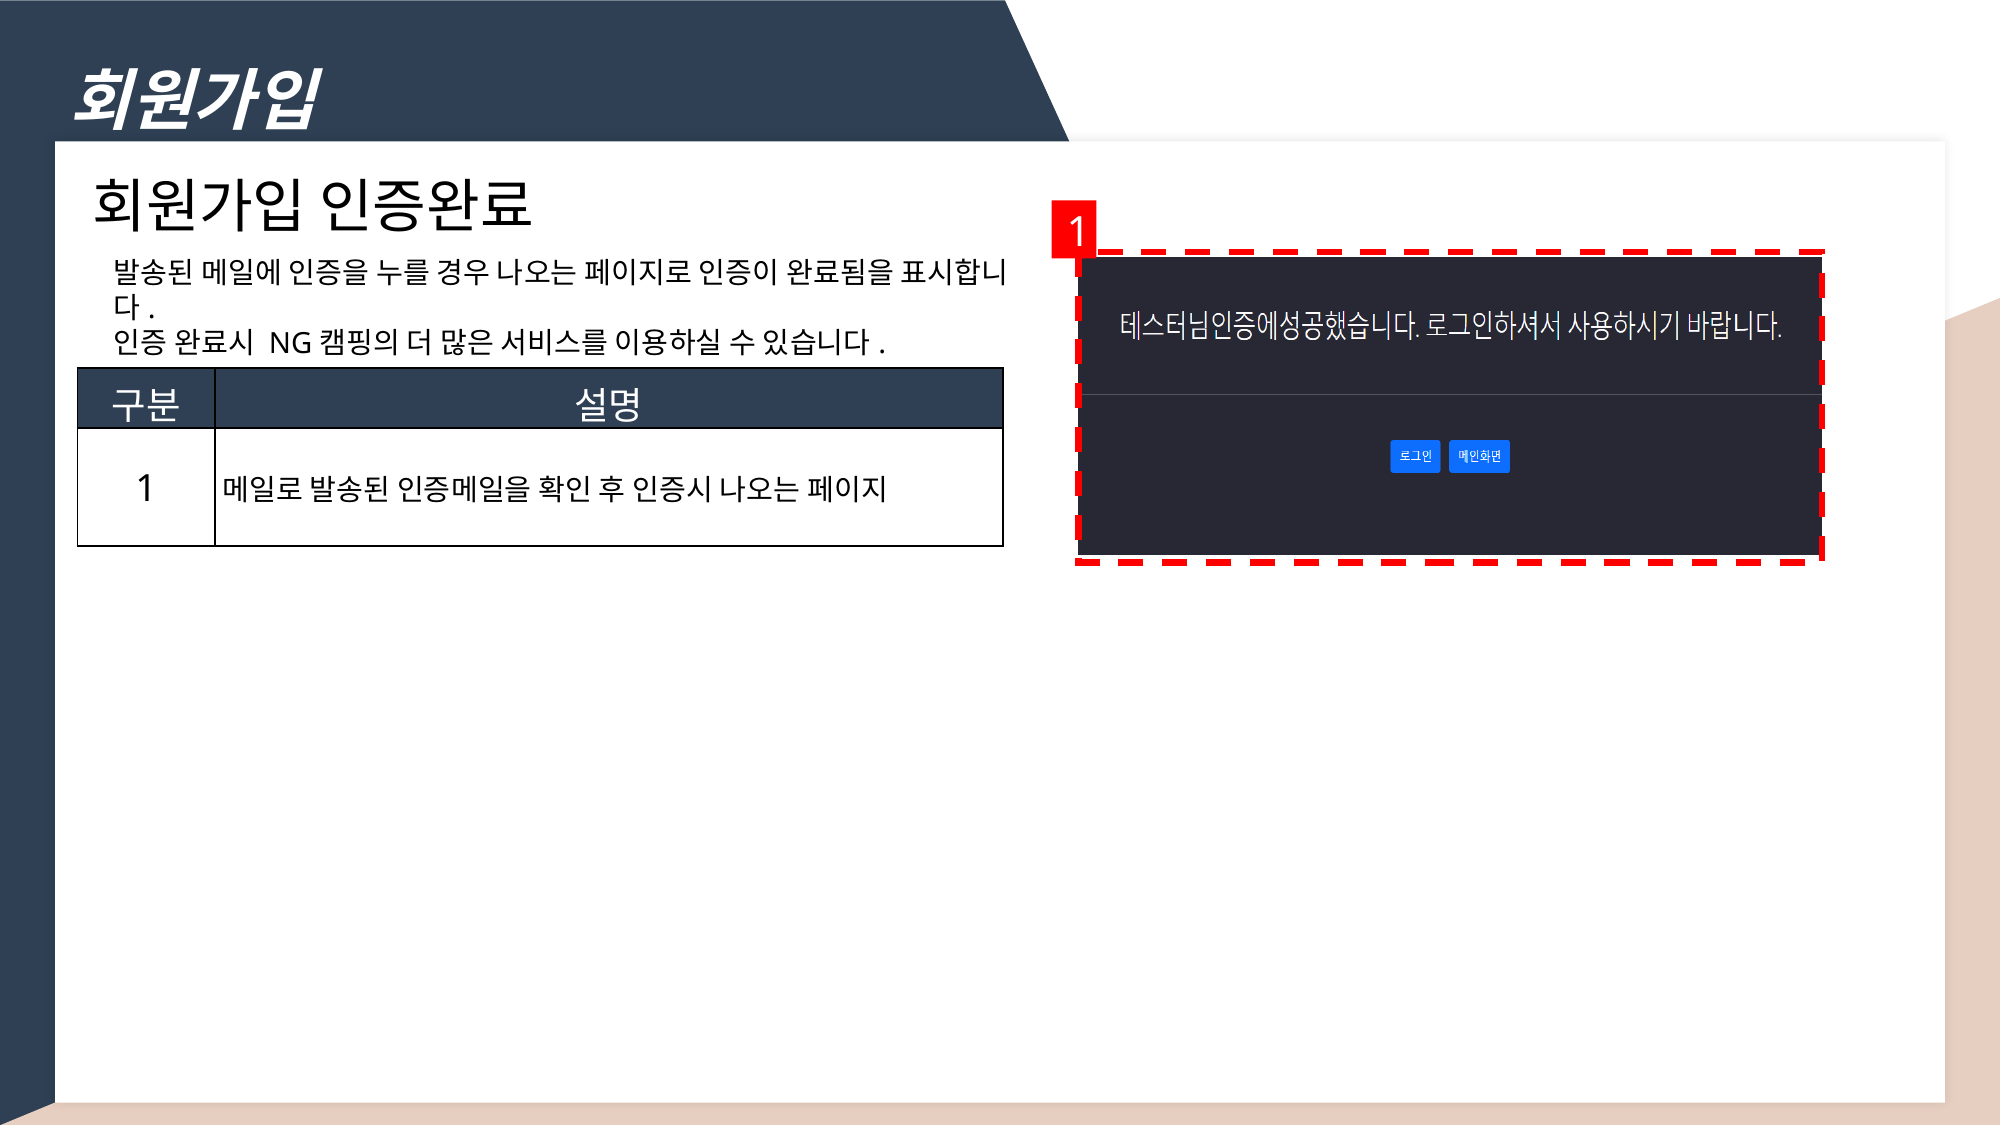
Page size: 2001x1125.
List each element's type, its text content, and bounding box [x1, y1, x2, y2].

text_box 회원가입 [62, 10, 1513, 145]
text_box 발송된 메일에 인증을 누를 경우 나오는 페이지로 인증이 완료됨을 표시합니다. 인증 완료시 NG캠핑의 더 많은 서비스를 이용하실 수 있습니다. [106, 247, 1050, 367]
table_cell 메일로 발송된 인증메일을 확인 후 인증시 나오는 페이지 [216, 429, 1002, 545]
text_box [1078, 555, 1822, 563]
picture [1078, 256, 1823, 555]
table_cell 1 [78, 429, 214, 545]
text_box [1051, 196, 1097, 263]
table_header 구분 [78, 369, 214, 427]
text_box 회원가입 인증완료 [85, 161, 570, 247]
text_box [1097, 251, 1822, 256]
table_header 설명 [216, 369, 1002, 427]
